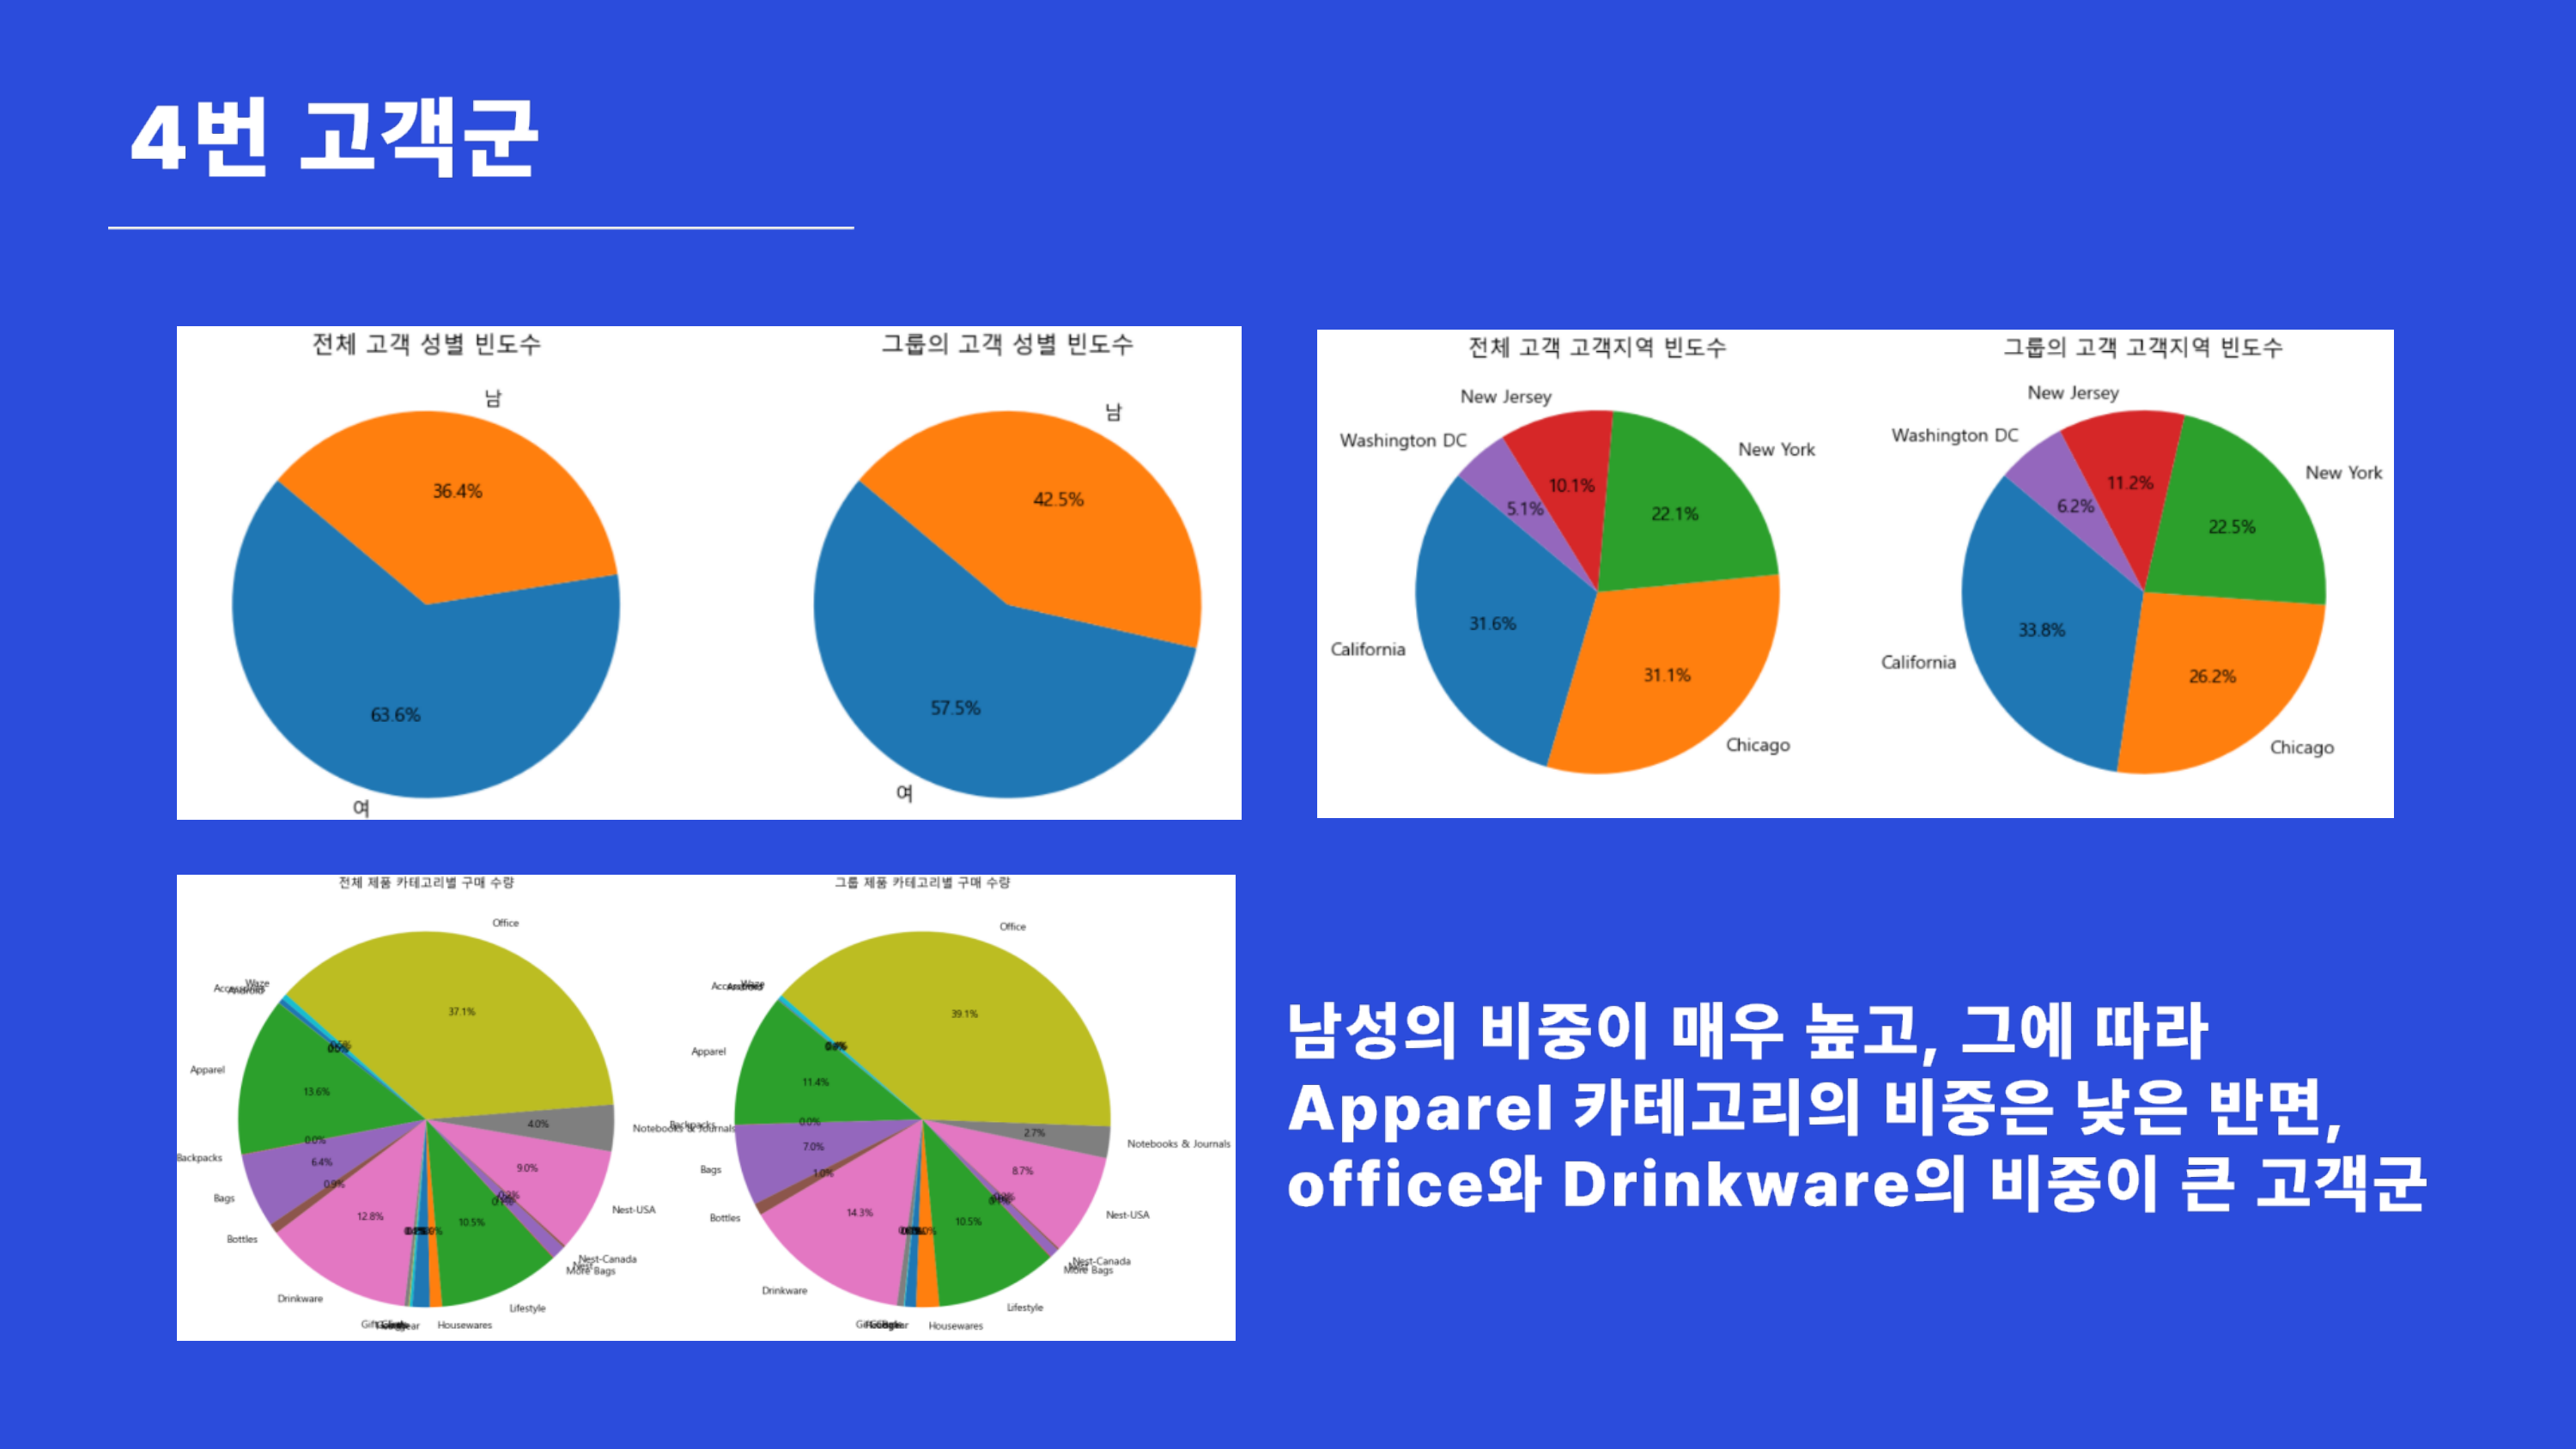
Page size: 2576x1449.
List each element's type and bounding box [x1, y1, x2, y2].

picture [99, 39, 623, 280]
text_box [627, 226, 854, 230]
text_box [1317, 329, 2394, 818]
picture [1268, 967, 2490, 1287]
text_box [176, 325, 1242, 821]
text_box [176, 875, 1236, 1342]
